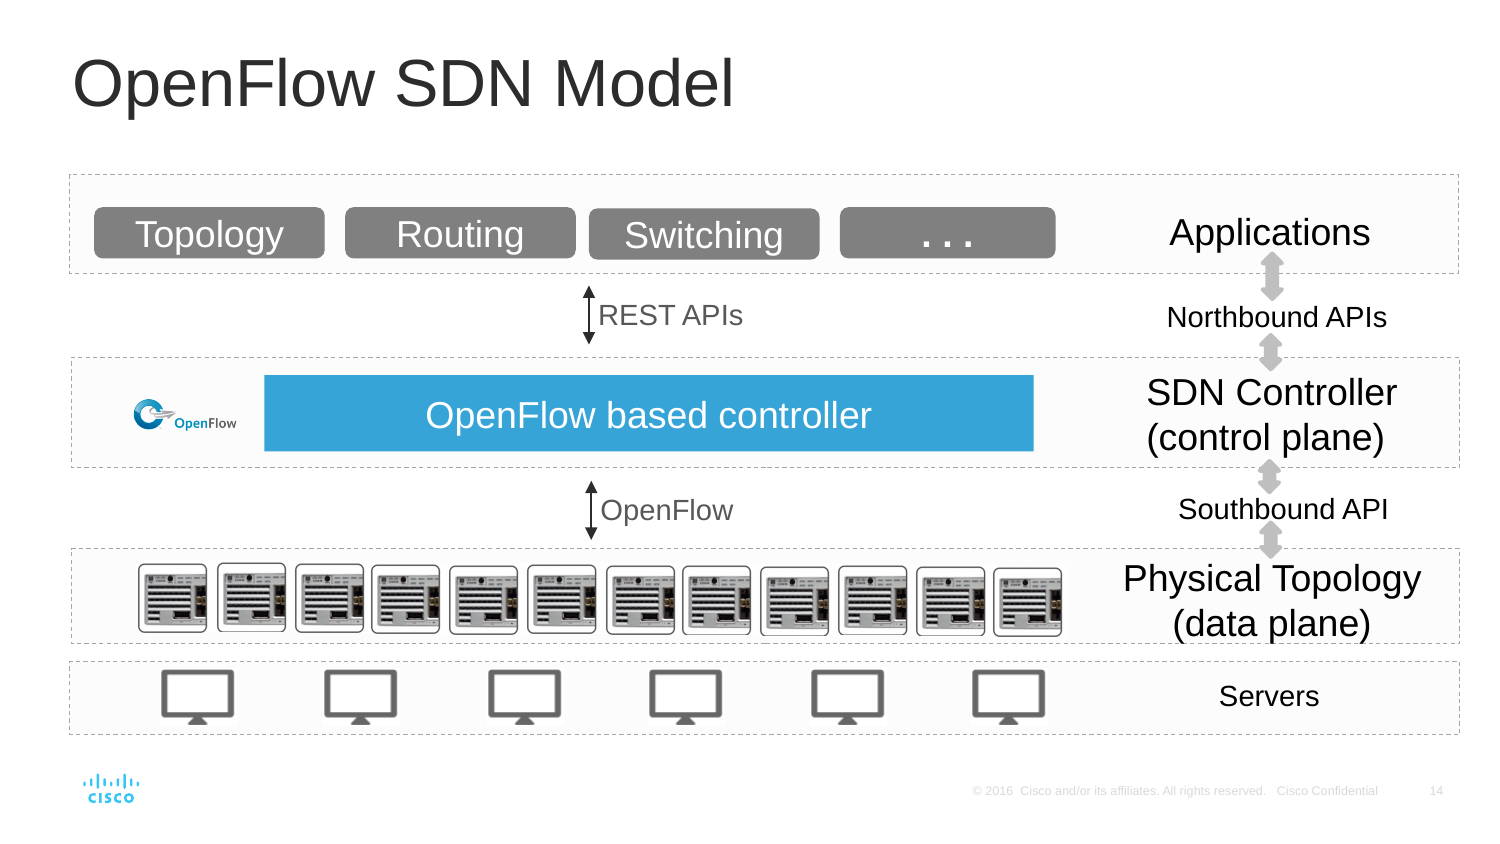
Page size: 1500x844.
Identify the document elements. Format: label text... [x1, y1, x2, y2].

text_box Southbound API [1163, 482, 1420, 533]
text_box Switching [586, 206, 822, 262]
text_box Servers [1204, 669, 1335, 720]
picture [323, 668, 401, 726]
text_box [1259, 341, 1283, 372]
text_box Physical Topology (data plane) [1107, 546, 1437, 652]
text_box [1259, 533, 1283, 559]
picture [810, 668, 887, 726]
picture [159, 668, 237, 726]
text_box Routing [343, 205, 578, 261]
picture [129, 389, 240, 445]
text_box [68, 660, 1462, 737]
text_box [69, 547, 1107, 646]
picture [135, 560, 1069, 637]
text_box . . . [837, 205, 1058, 261]
text_box [1437, 547, 1462, 646]
text_box OpenFlow based controller [262, 373, 1036, 453]
text_box Applications [1103, 200, 1437, 261]
text_box REST APIs [591, 288, 795, 339]
text_box [69, 355, 1261, 470]
title OpenFlow SDN Model [57, 27, 1427, 148]
text_box [1278, 355, 1462, 470]
text_box [1257, 459, 1281, 482]
picture [971, 668, 1049, 726]
text_box SDN Controller (control plane) [1131, 360, 1413, 465]
picture [648, 668, 726, 726]
text_box Northbound APIs [1151, 290, 1427, 341]
text_box Topology [92, 205, 327, 261]
text_box OpenFlow [594, 484, 755, 534]
picture [487, 668, 564, 726]
text_box [68, 172, 1460, 275]
text_box [1260, 251, 1284, 290]
